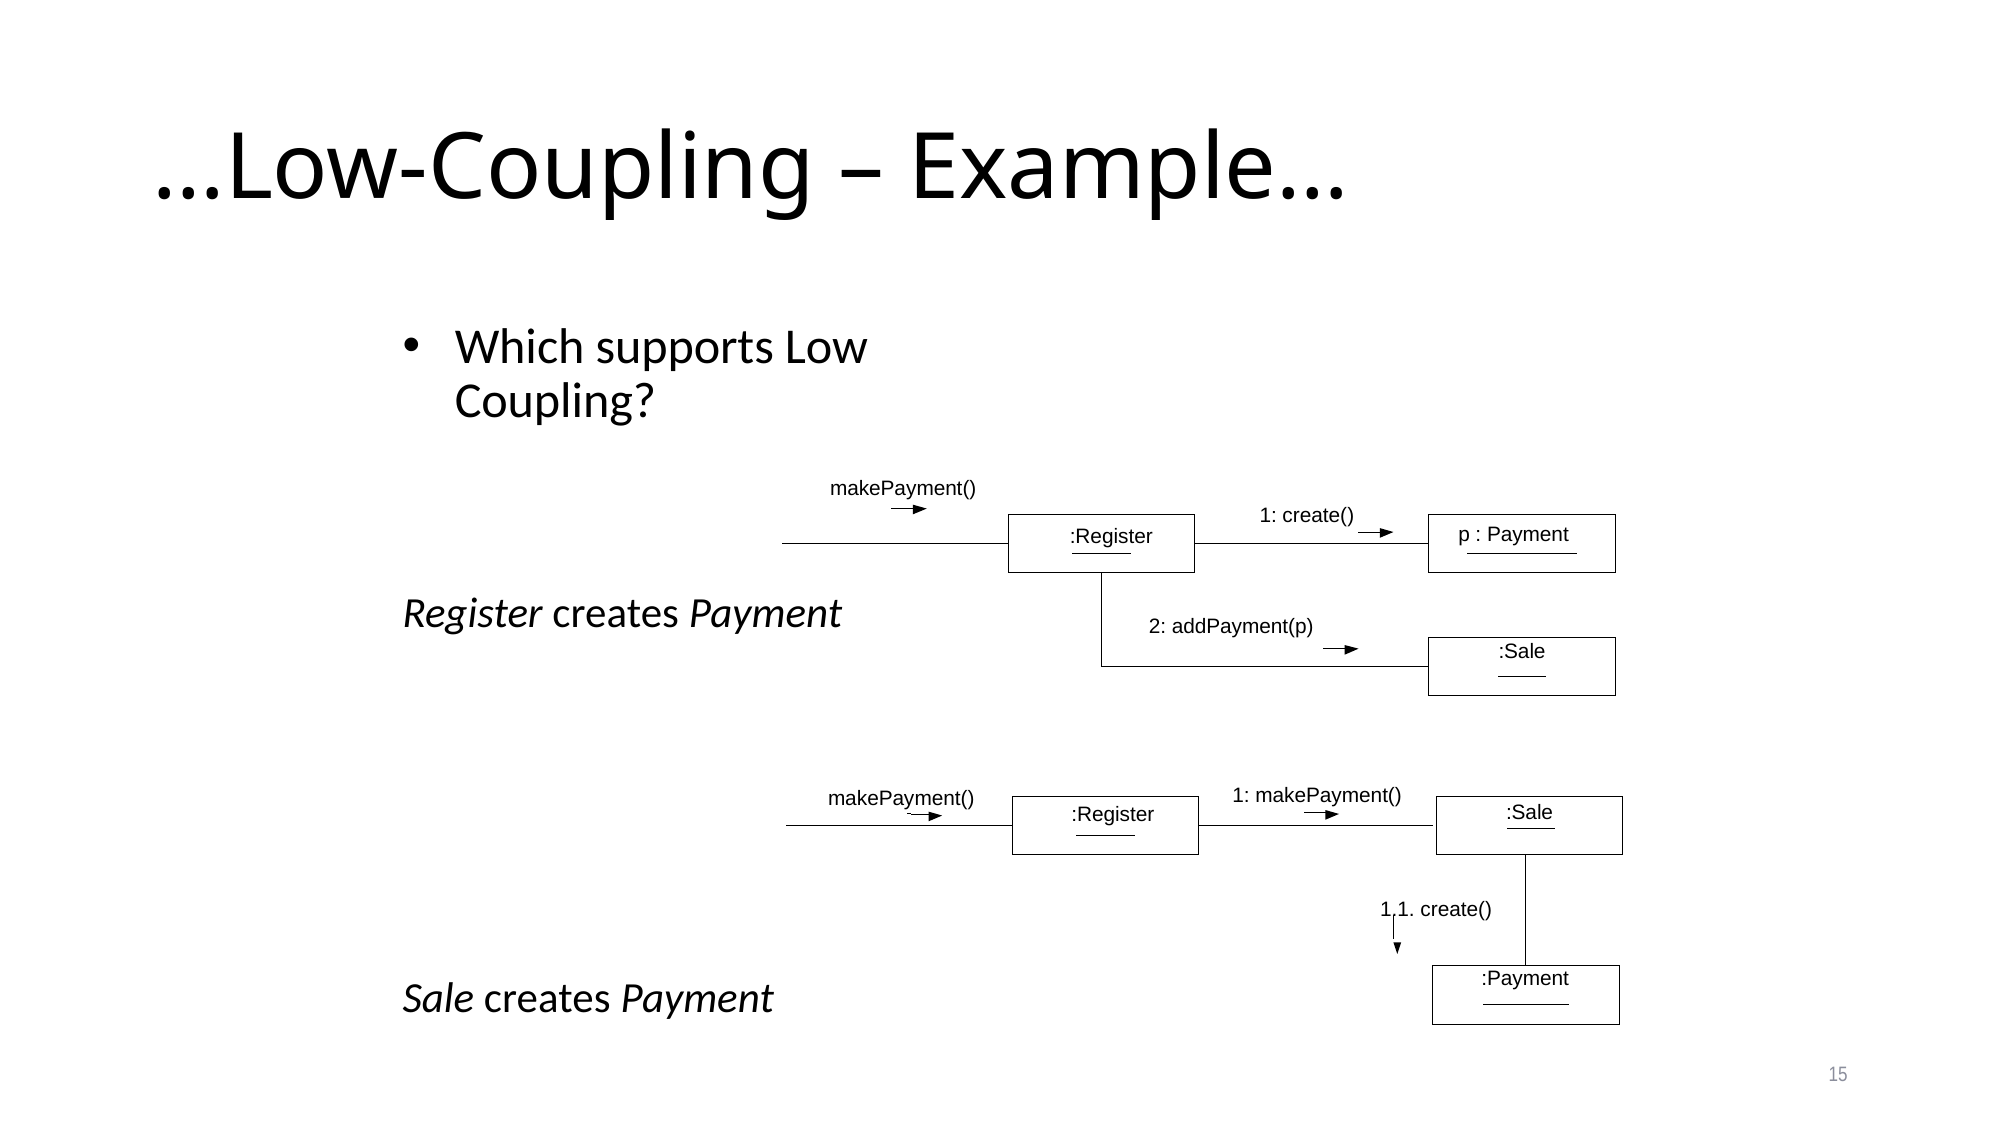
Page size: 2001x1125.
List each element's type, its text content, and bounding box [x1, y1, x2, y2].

title …Low-Coupling – Example… [137, 59, 1863, 278]
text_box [765, 466, 1616, 696]
slide_number 15 [1412, 1042, 1863, 1103]
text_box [782, 774, 1623, 1028]
list Which supports Low Coupling? Register creates Payment Sale creates Payment [387, 312, 1083, 1038]
